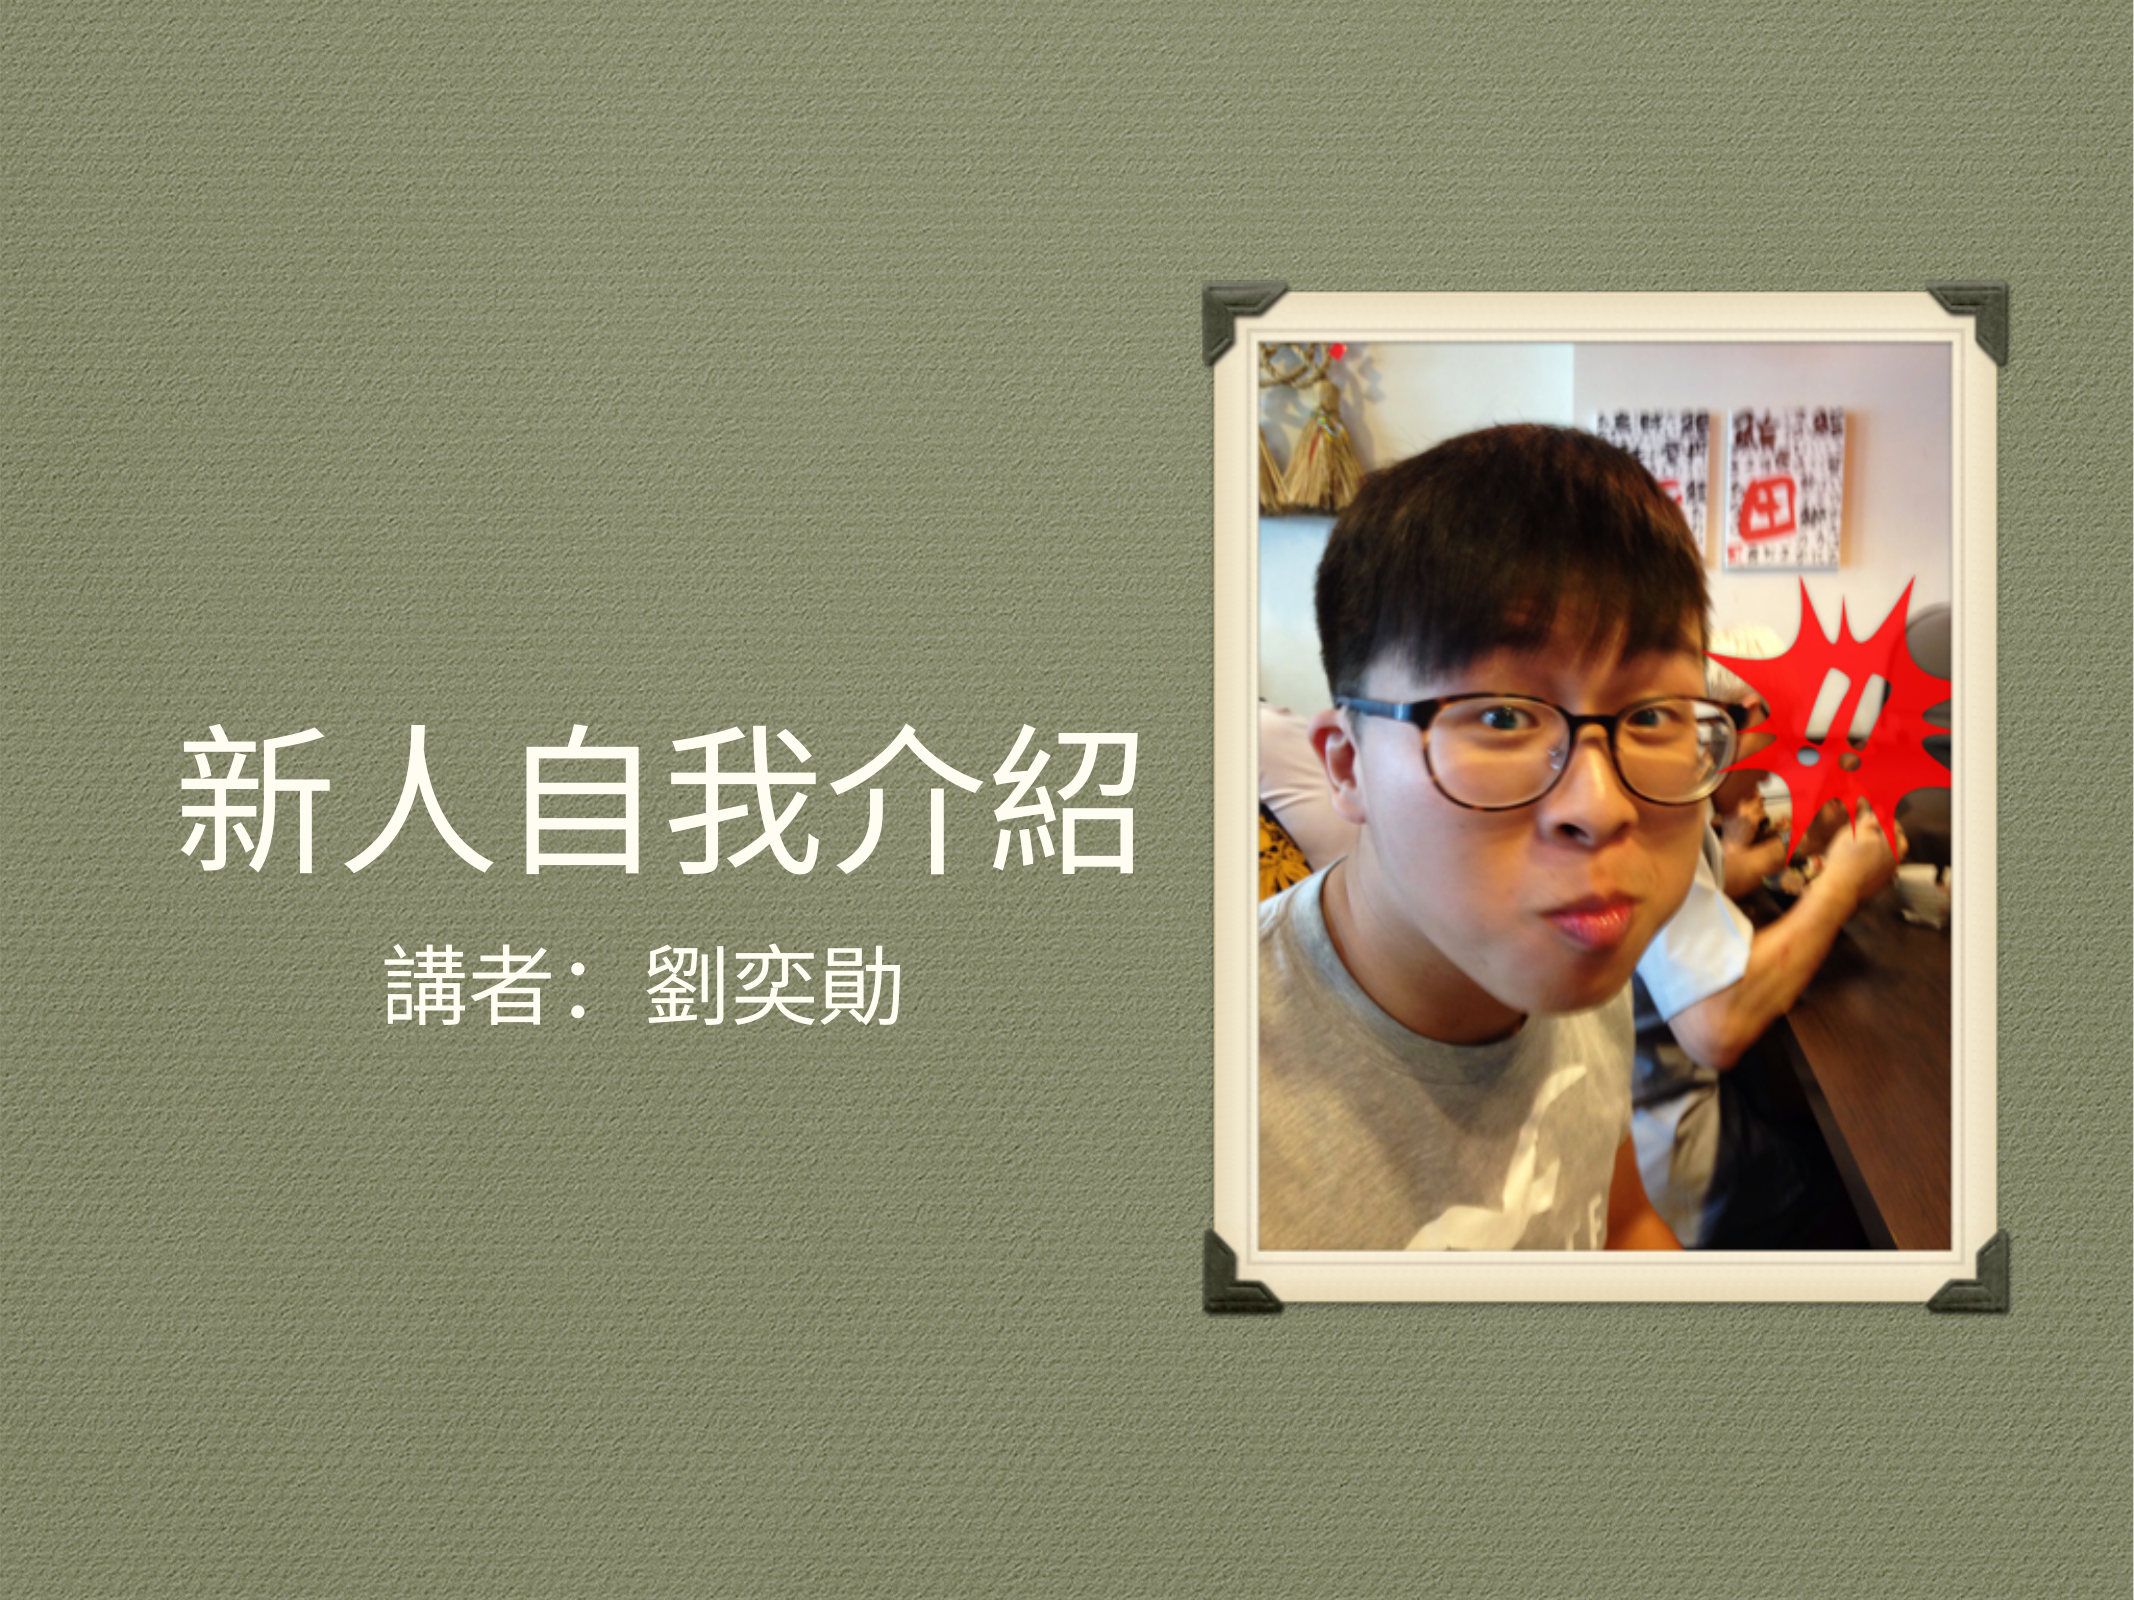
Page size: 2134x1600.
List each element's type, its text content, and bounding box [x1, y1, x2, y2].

list 講者：劉奕勛 [124, 922, 1163, 1455]
title 新人自我介紹 [124, 378, 1163, 903]
picture [0, 0, 2134, 1600]
